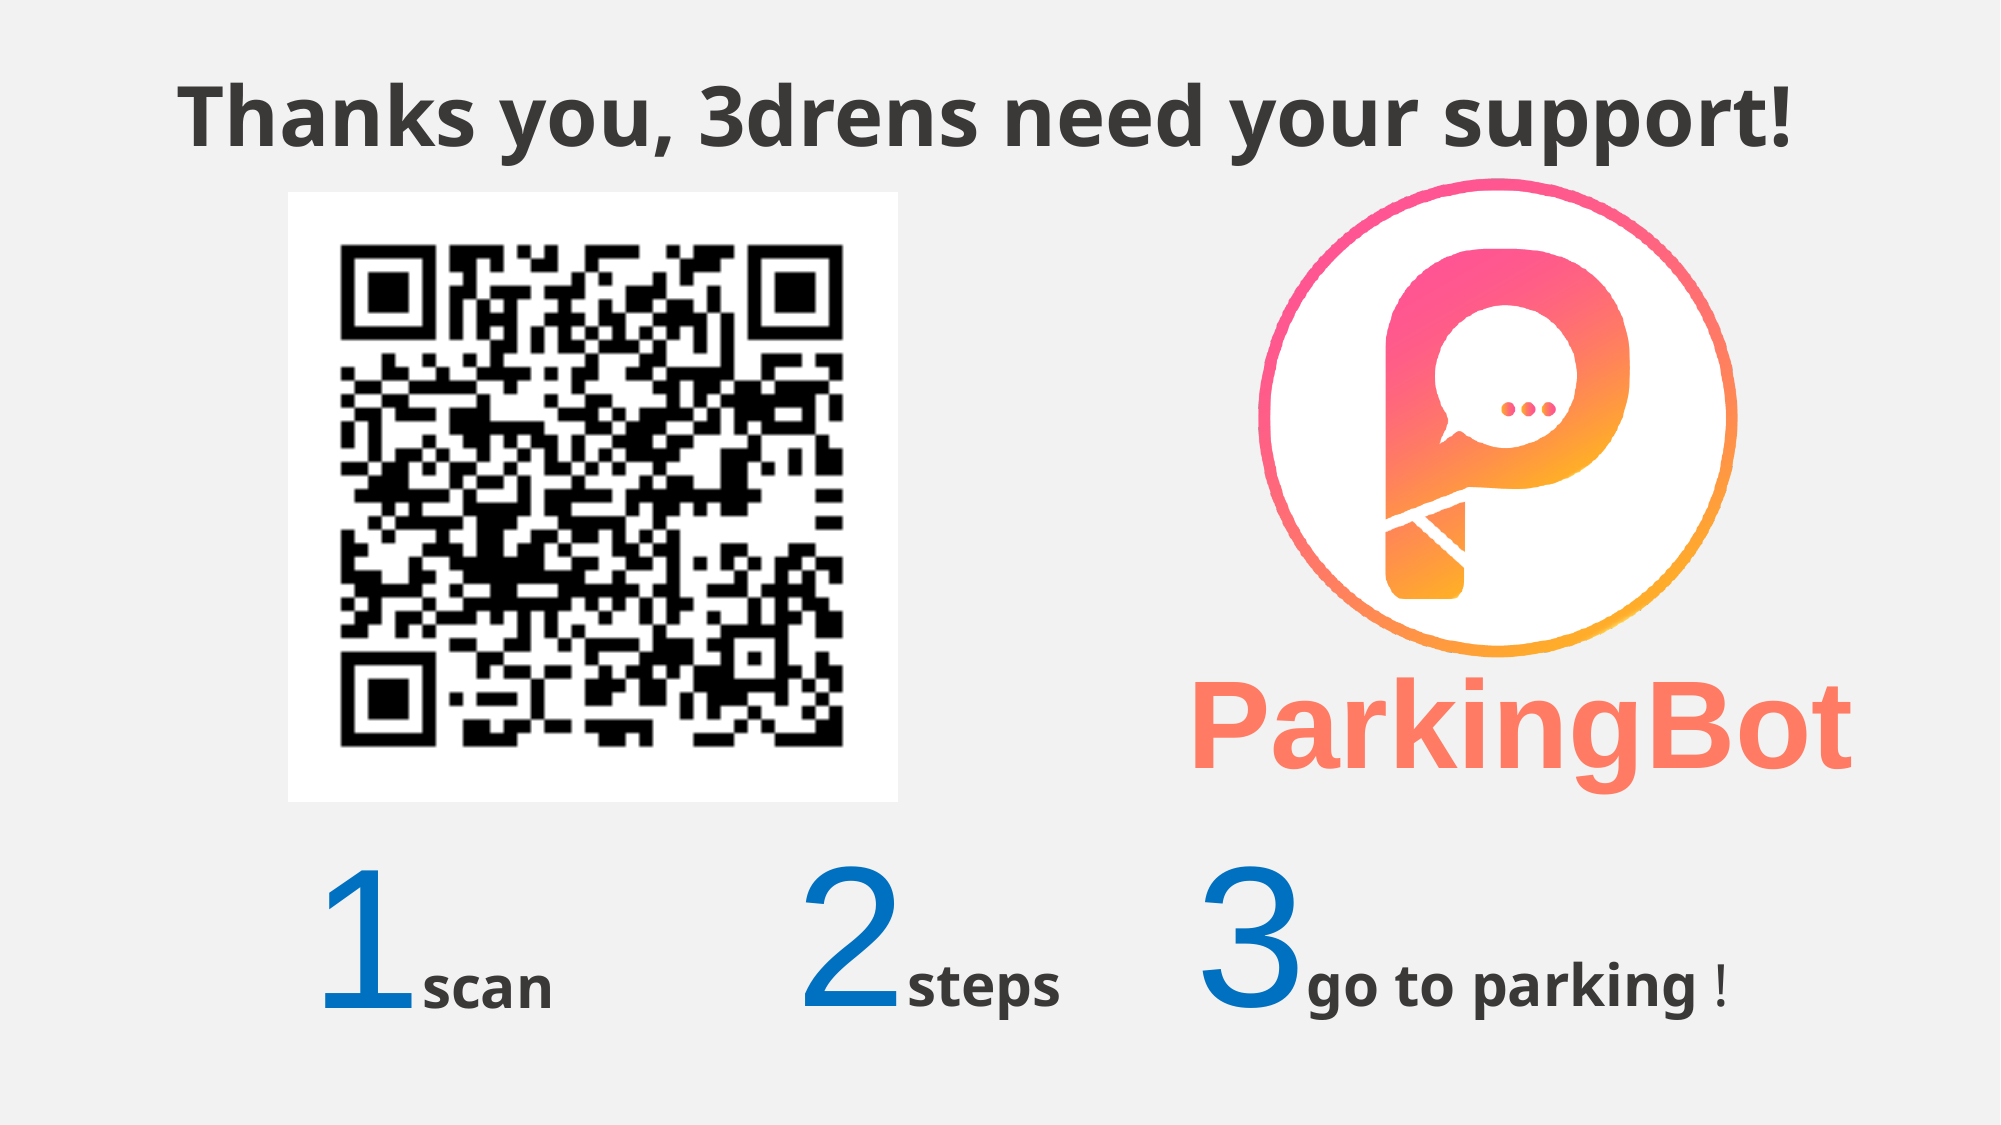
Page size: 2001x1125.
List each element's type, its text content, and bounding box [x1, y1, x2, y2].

text_box Thanks you, 3drens need your support! [161, 56, 1809, 171]
picture [1252, 172, 1745, 665]
picture [288, 192, 898, 802]
text_box 1scan [295, 802, 570, 1056]
text_box ParkingBot [917, 664, 1869, 800]
text_box 3go to parking ! [1180, 799, 1745, 1054]
text_box 2steps [781, 799, 1077, 1054]
